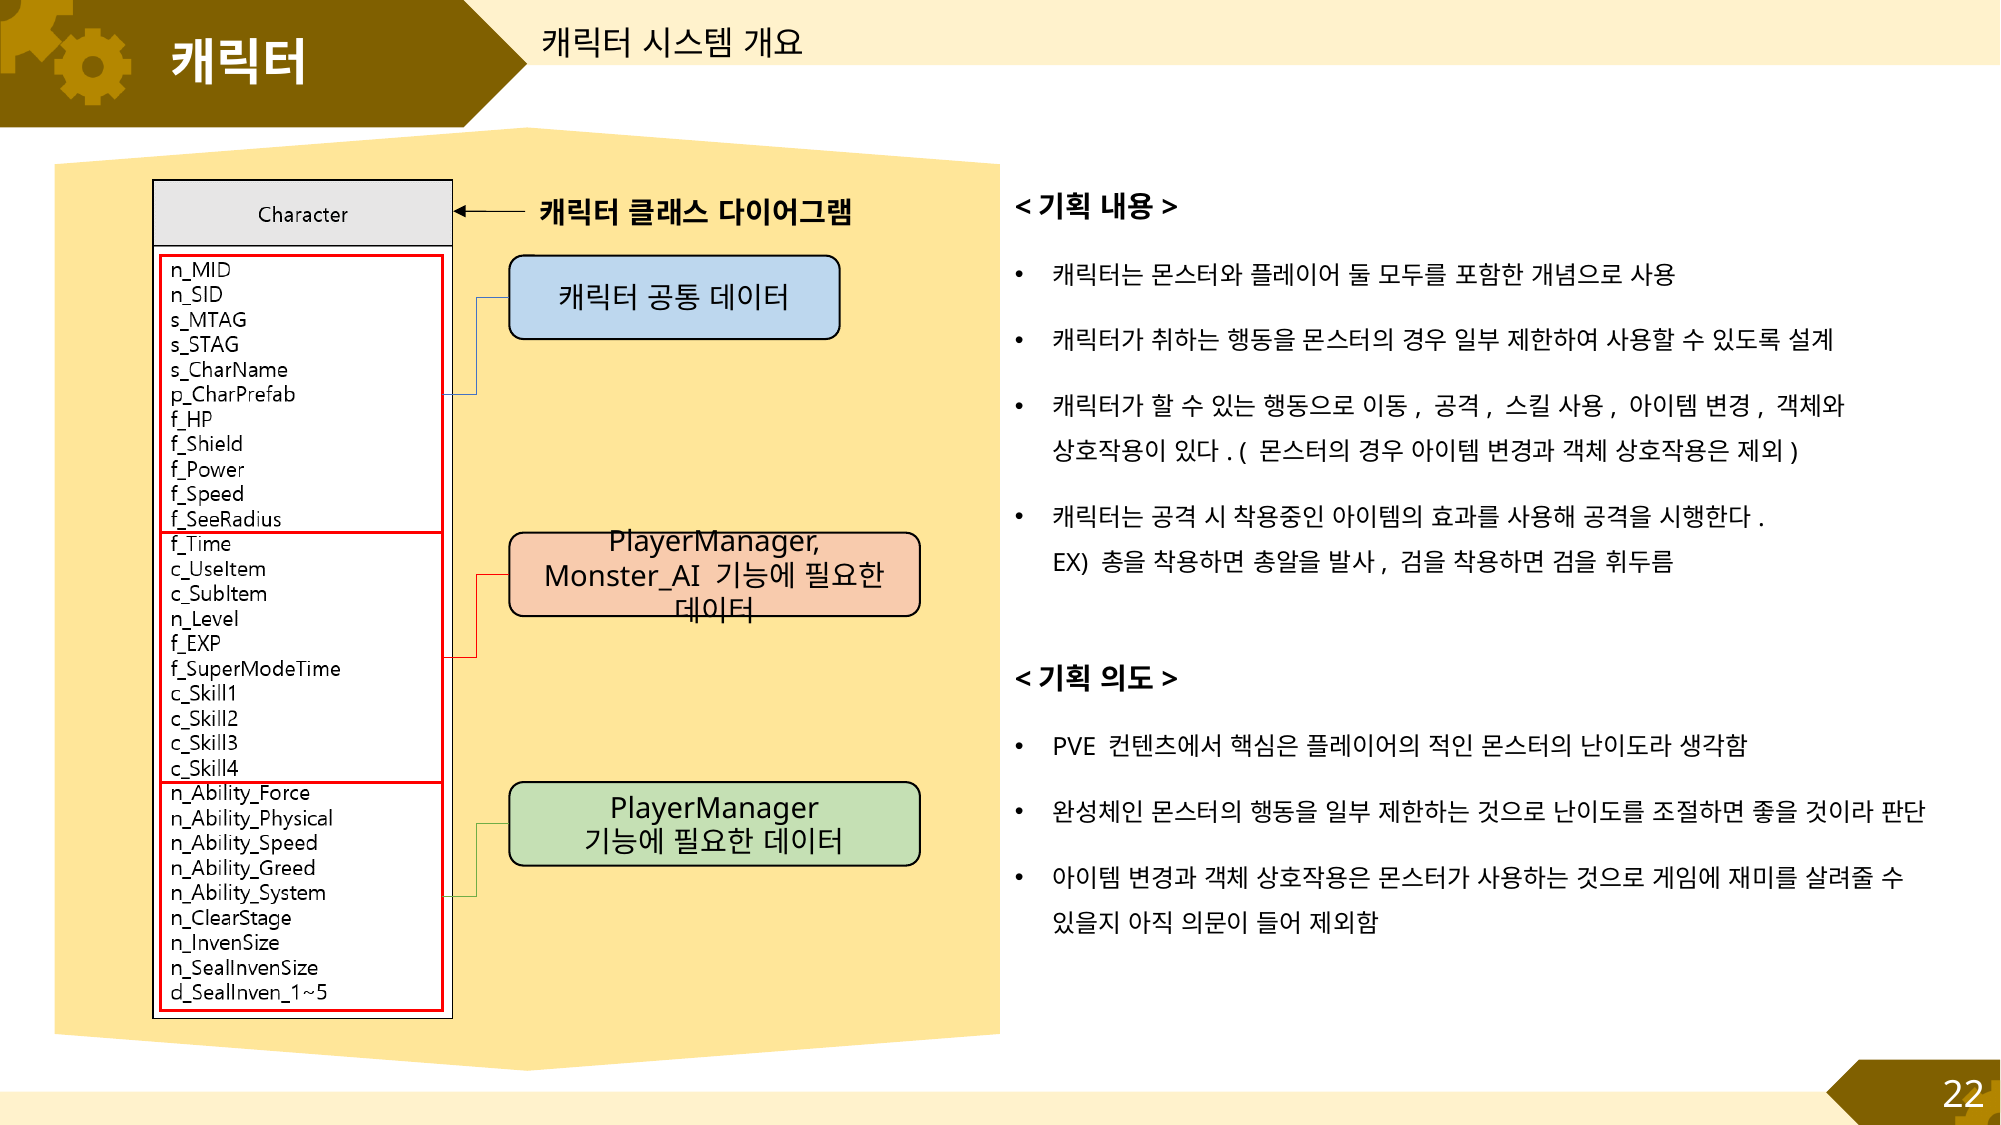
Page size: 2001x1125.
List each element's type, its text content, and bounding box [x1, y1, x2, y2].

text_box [442, 823, 510, 897]
text_box 캐릭터 공통 데이터 [508, 254, 841, 341]
text_box PlayerManager, Monster_AI 기능에 필요한 데이터 [508, 531, 921, 618]
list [152, 179, 453, 1019]
title 캐릭터 [17, 0, 462, 128]
slide_number 22 [1725, 1062, 2000, 1123]
text_box PlayerManager 기능에 필요한 데이터 [508, 781, 921, 867]
list <기획 의도> PVE 컨텐츠에서 핵심은 플레이어의 적인 몬스터의 난이도라 생각함 완성체인 몬스터의 행동을 일부 제한하는 것으로 난이도를 조절하면 좋을 것이라 판단 아이템 변경과 객체 상호작용은 몬스터가 사용하는 것으로 게임에 재미를 살려줄 수 있을지 아직 의문이 들어 제외함 [999, 597, 1946, 1048]
text_box 캐릭터 클래스 다이어그램 [525, 186, 869, 237]
list 캐릭터 시스템 개요 [527, 0, 1946, 65]
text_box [442, 574, 510, 658]
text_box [442, 297, 510, 395]
list <기획 내용> 캐릭터는 몬스터와 플레이어 둘 모두를 포함한 개념으로 사용 캐릭터가 취하는 행동을 몬스터의 경우 일부 제한하여 사용할 수 있도록 설계 캐릭터가 할 수 있는 행동으로 이동, 공격, 스킬 사용, 아이템 변경, 객체와 상호작용이 있다. ( 몬스터의 경우 아이템 변경과 객체 상호작용은 제외) 캐릭터는 공격 시 착용중인 아이템의 효과를 사용해 공격을 시행한다. EX) 총을 착용하면 총알을 발사, 검을 착용하면 검을 휘두름 [999, 148, 1946, 597]
